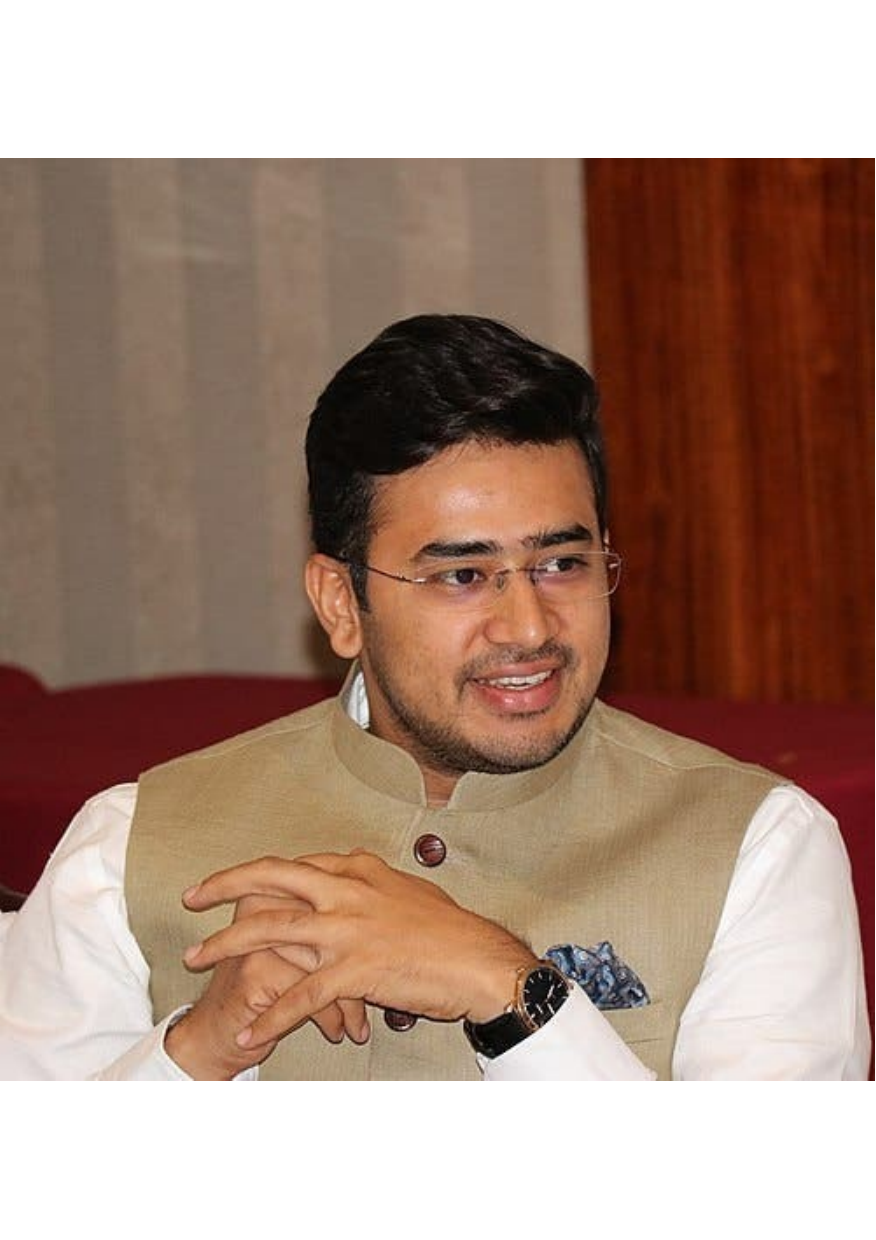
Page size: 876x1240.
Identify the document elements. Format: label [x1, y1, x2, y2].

picture [0, 158, 875, 1082]
